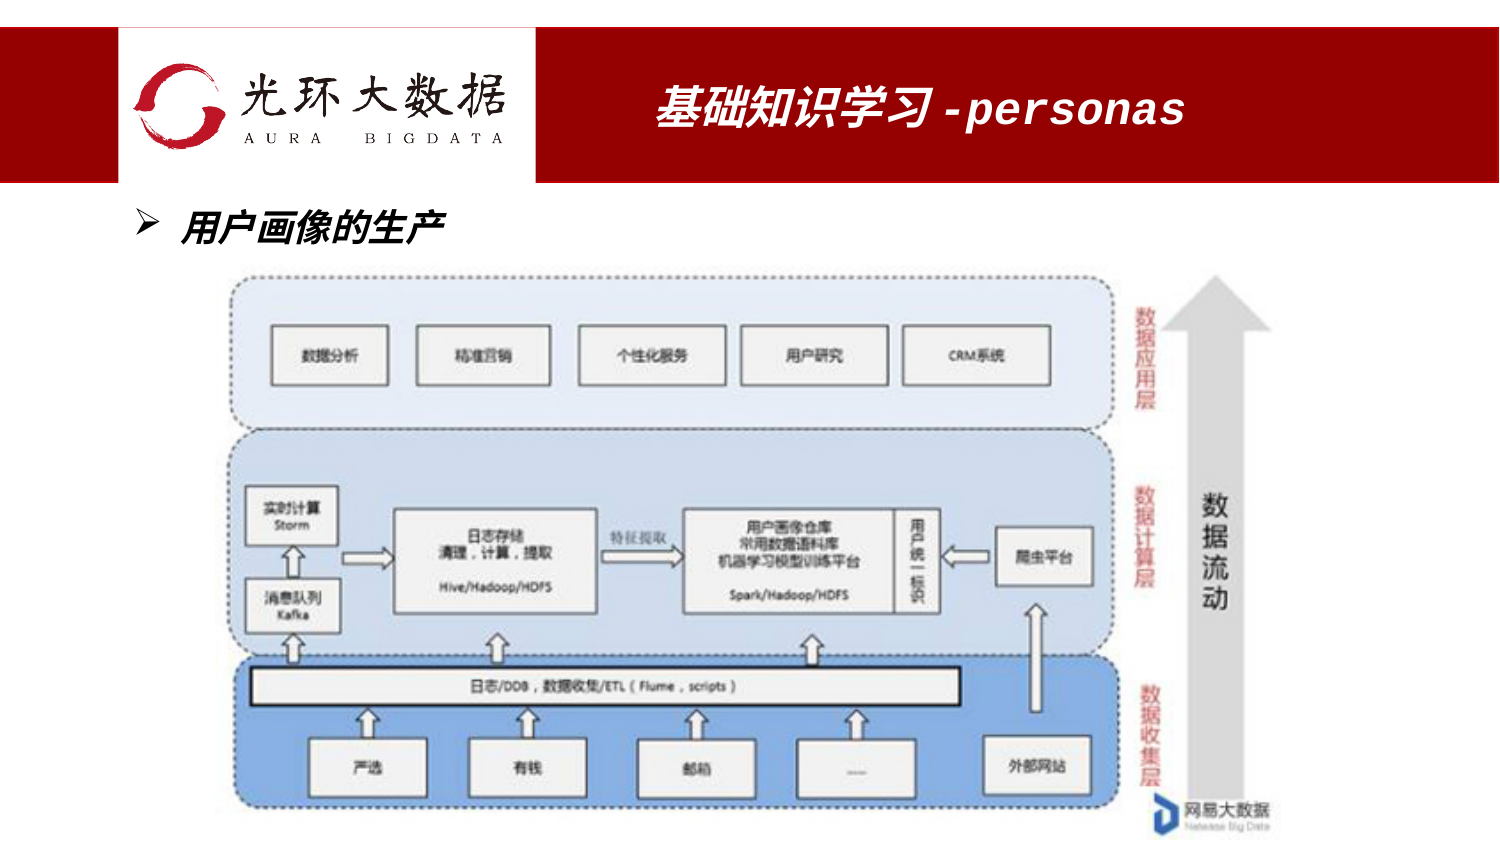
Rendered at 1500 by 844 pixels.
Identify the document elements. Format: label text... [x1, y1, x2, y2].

picture [215, 253, 1281, 840]
text_box 用户画像的生产 [118, 196, 982, 257]
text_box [0, 27, 1499, 186]
